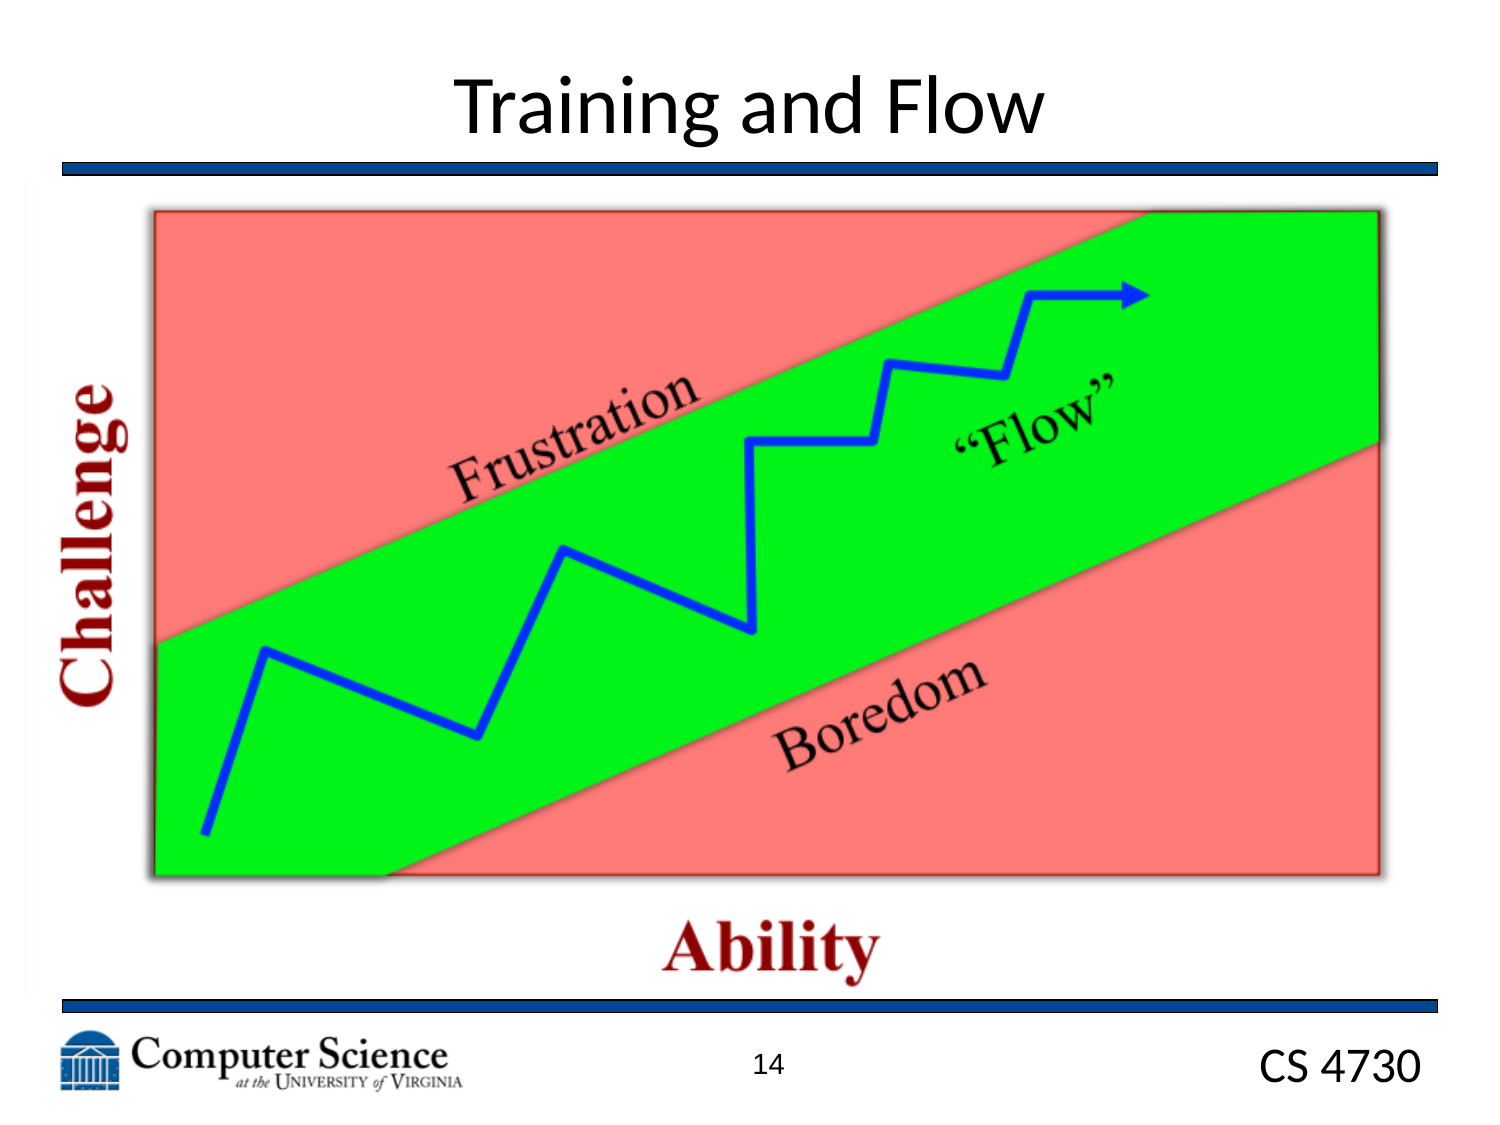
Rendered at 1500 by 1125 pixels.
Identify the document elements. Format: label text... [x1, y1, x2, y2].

picture [50, 1024, 472, 1101]
title Training and Flow [62, 49, 1438, 151]
picture [24, 183, 1488, 995]
footer 14 [512, 1037, 1026, 1088]
